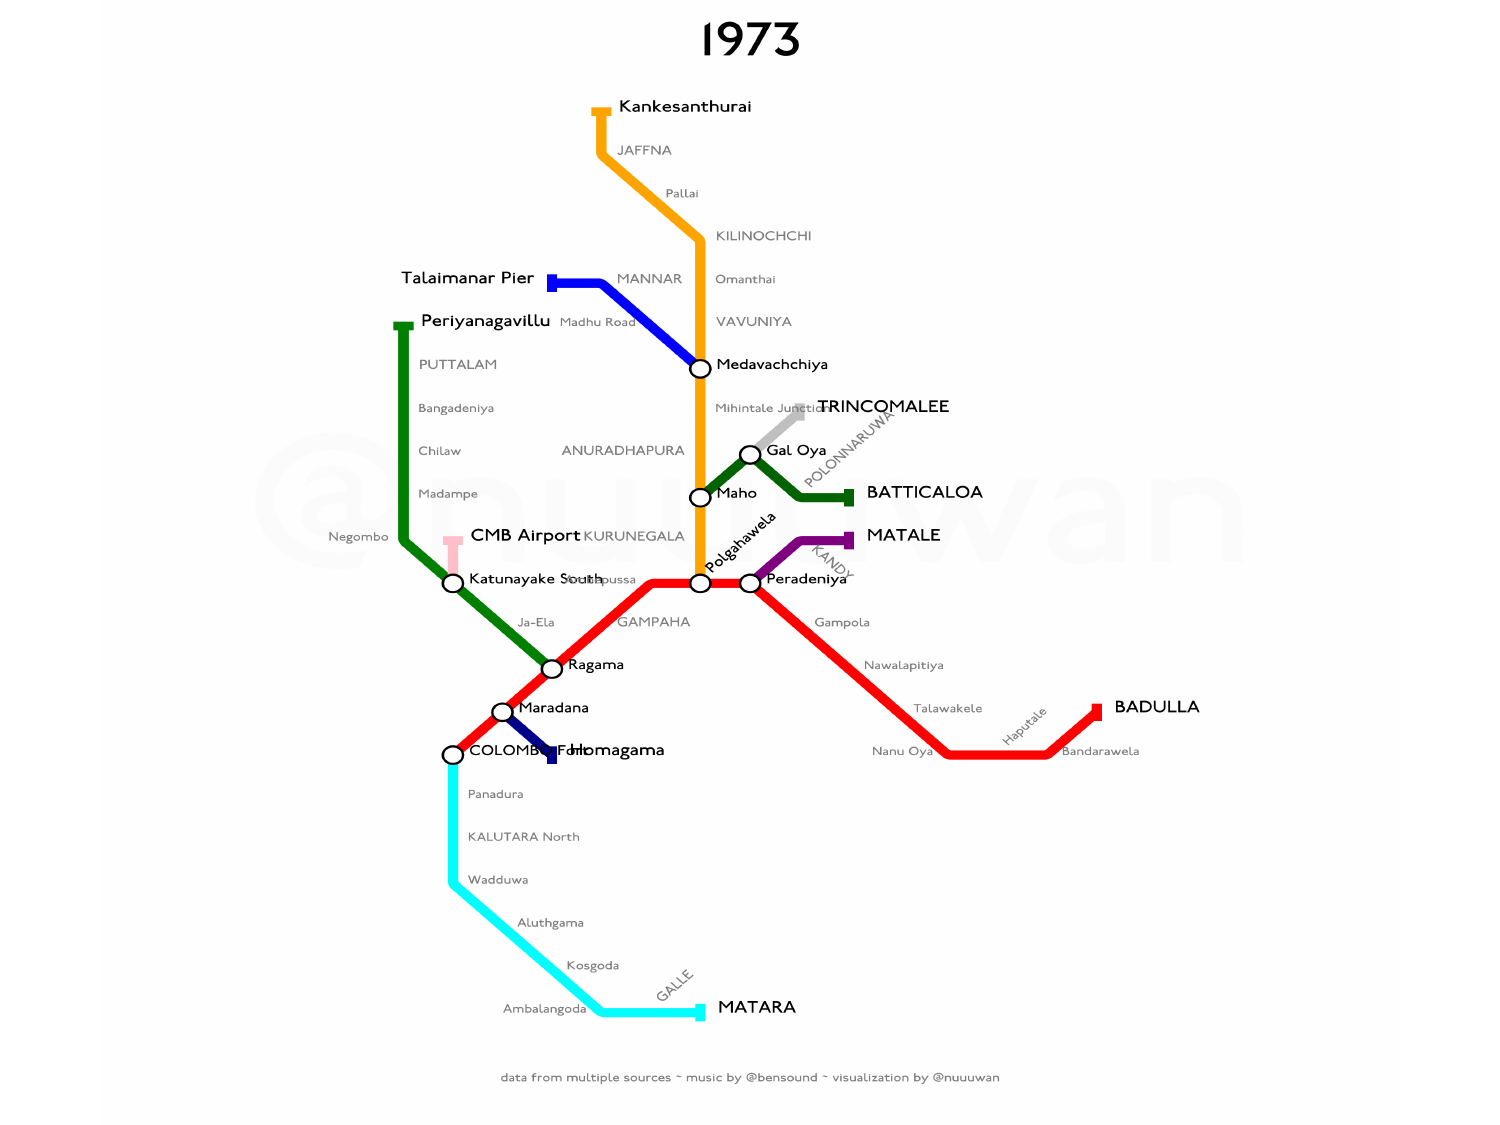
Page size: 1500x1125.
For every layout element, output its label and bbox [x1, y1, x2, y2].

picture [100, 0, 1400, 1125]
